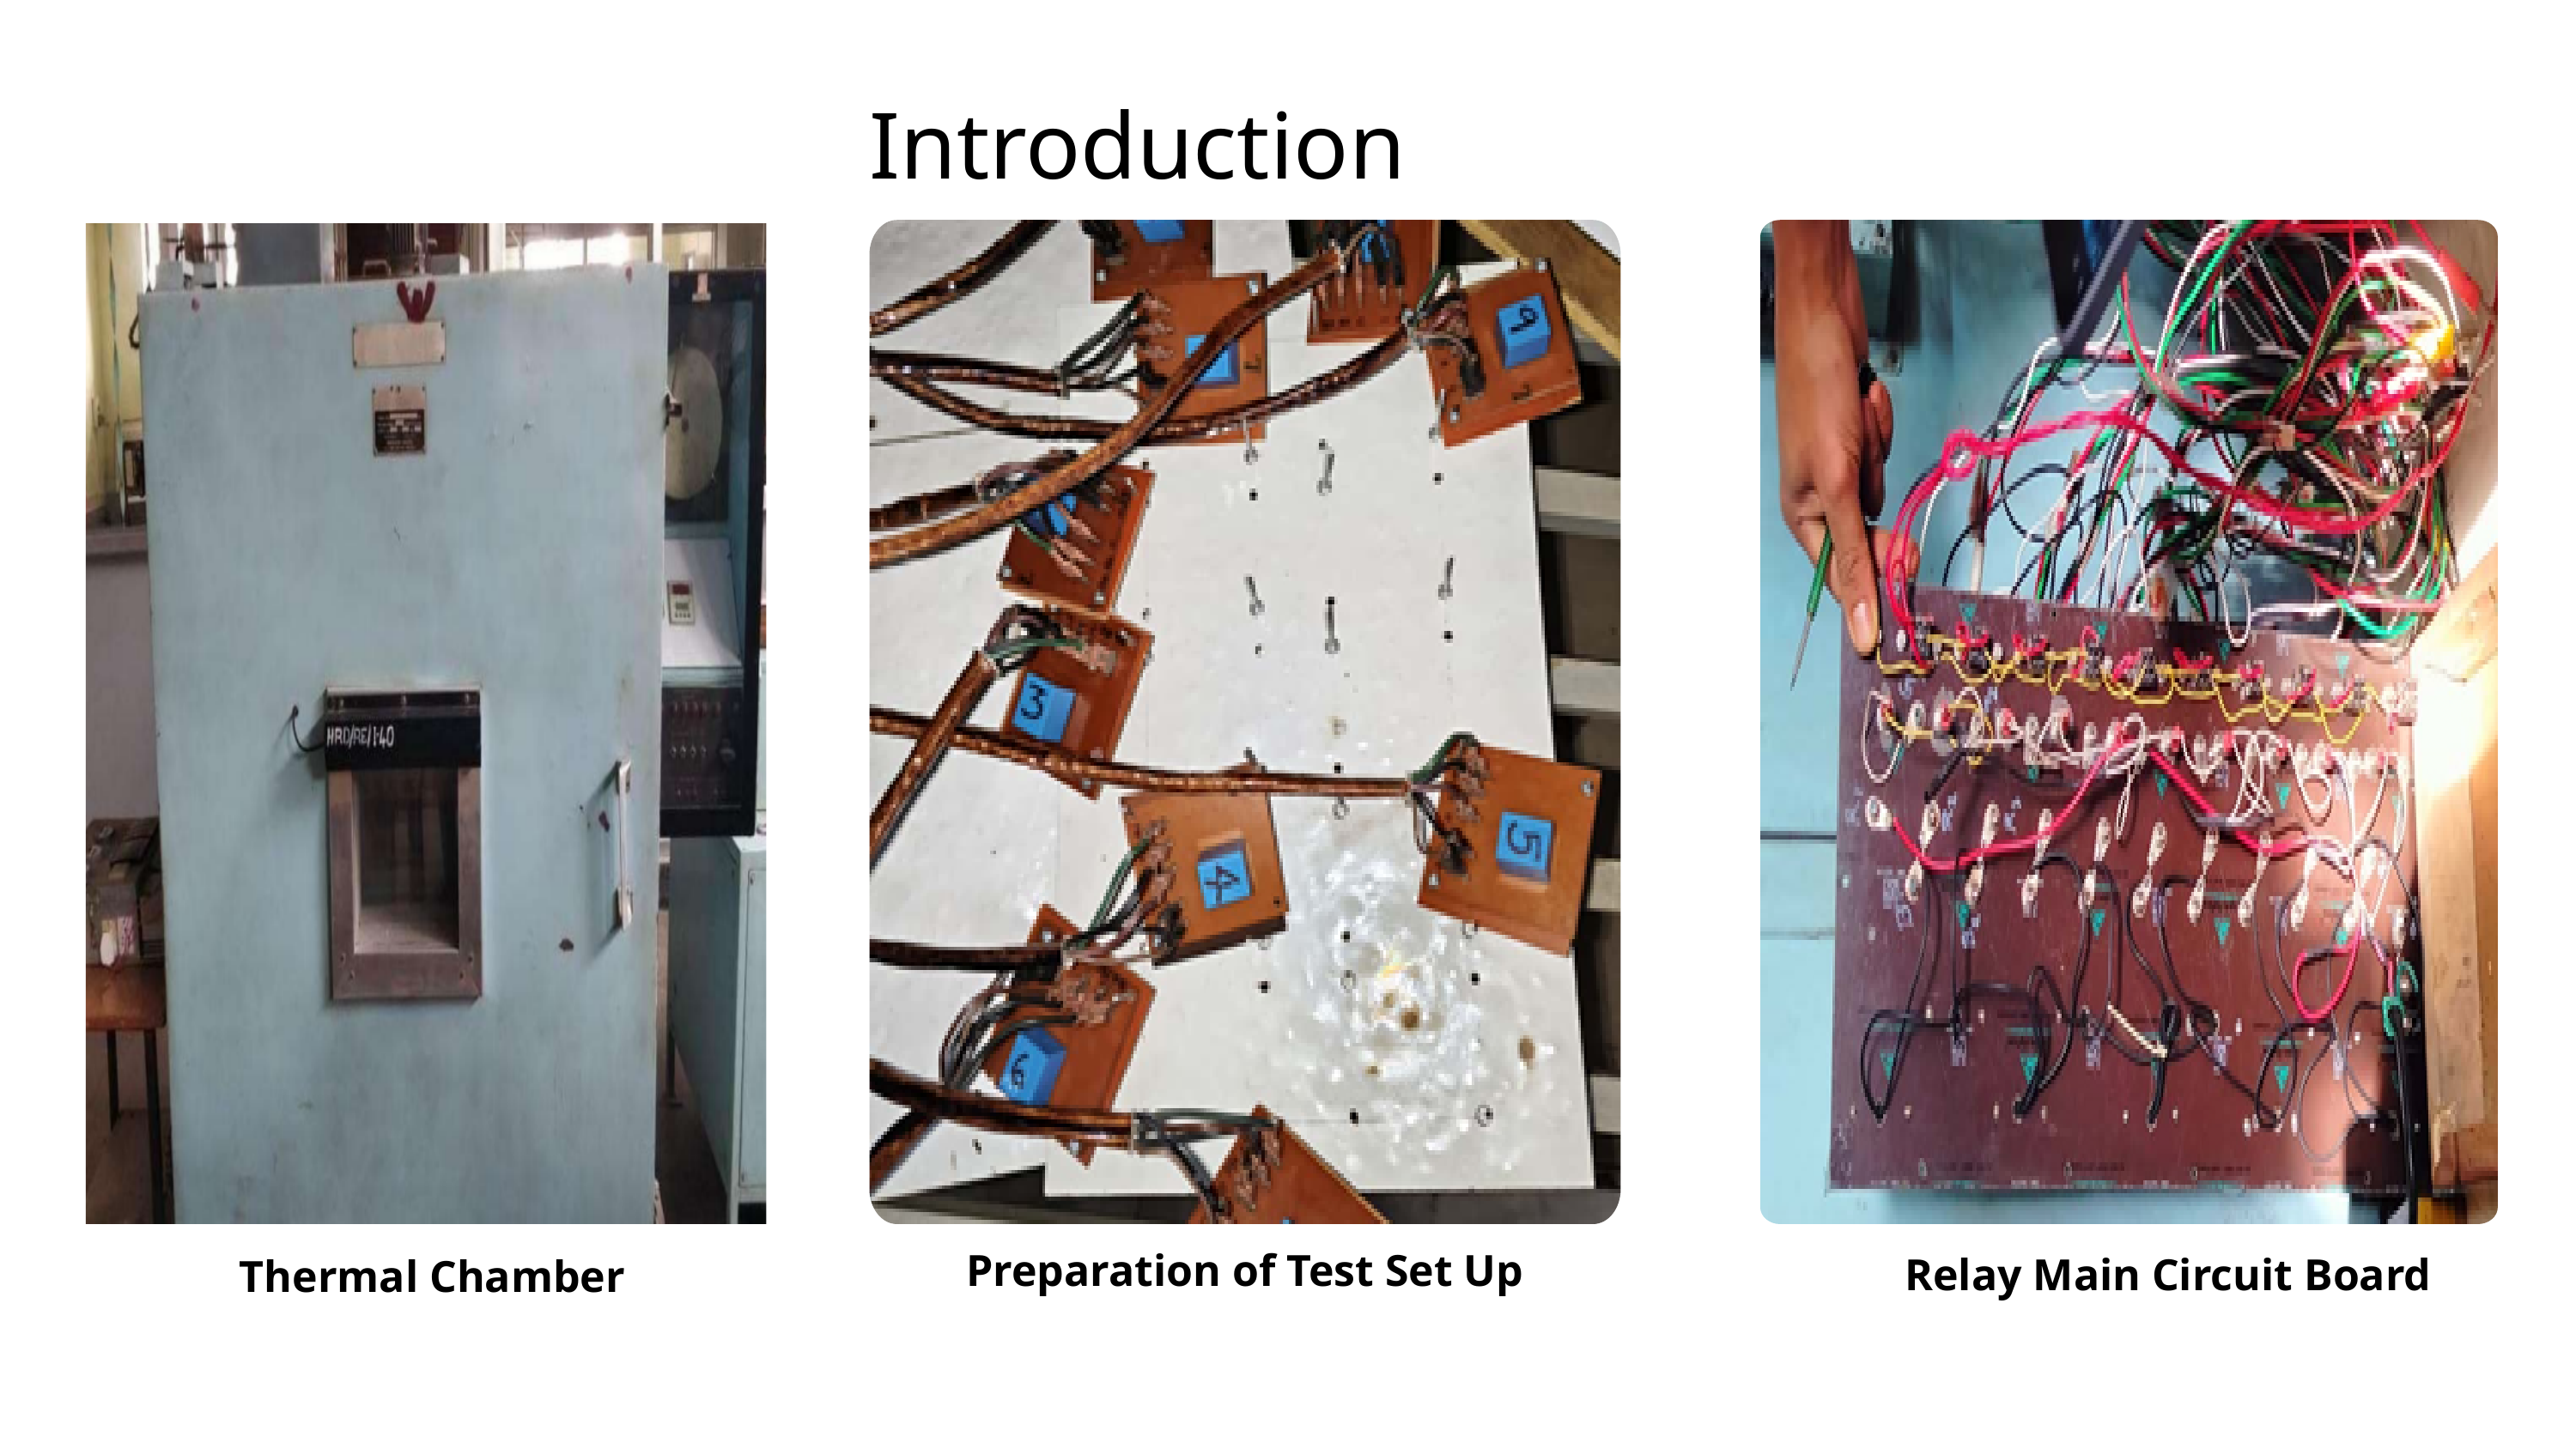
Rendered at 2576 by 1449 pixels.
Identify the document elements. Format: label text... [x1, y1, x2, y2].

text_box Preparation of Test Set Up [600, 1227, 1889, 1363]
text_box [869, 220, 1621, 1224]
text_box [1759, 220, 2498, 1224]
text_box Thermal Chamber [227, 1242, 638, 1307]
picture [85, 222, 767, 1225]
text_box Relay Main Circuit Board [1892, 1252, 2445, 1307]
text_box Introduction [869, 94, 2259, 197]
